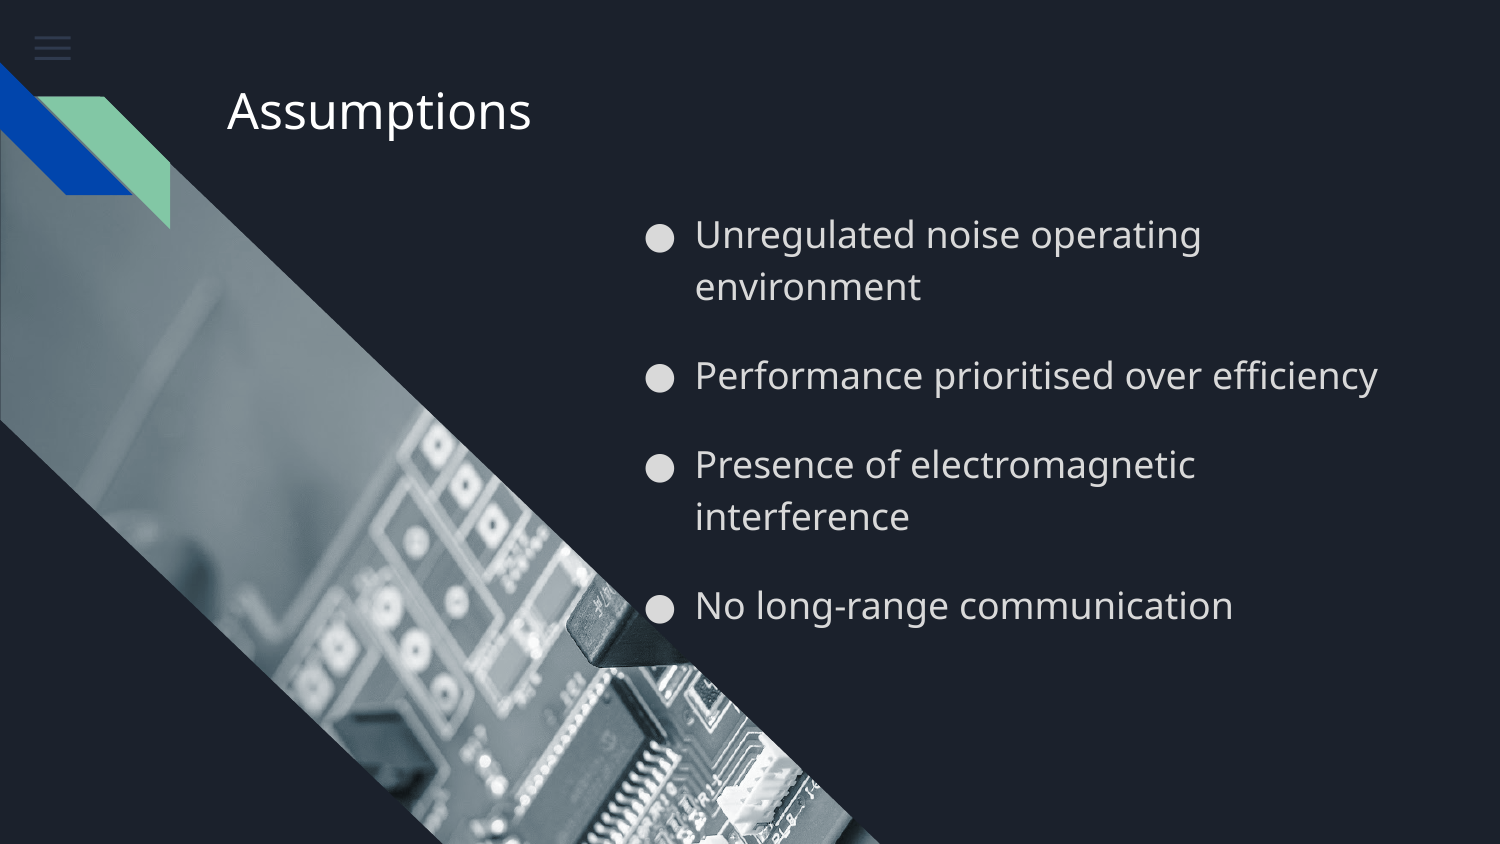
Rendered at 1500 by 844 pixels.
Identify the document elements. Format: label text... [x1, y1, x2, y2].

list Unregulated noise operating environment Performance prioritised over efficiency Presence of electromagnetic interference No long-range communication [604, 189, 1431, 630]
title Assumptions [212, 64, 1368, 215]
picture [0, 97, 880, 844]
